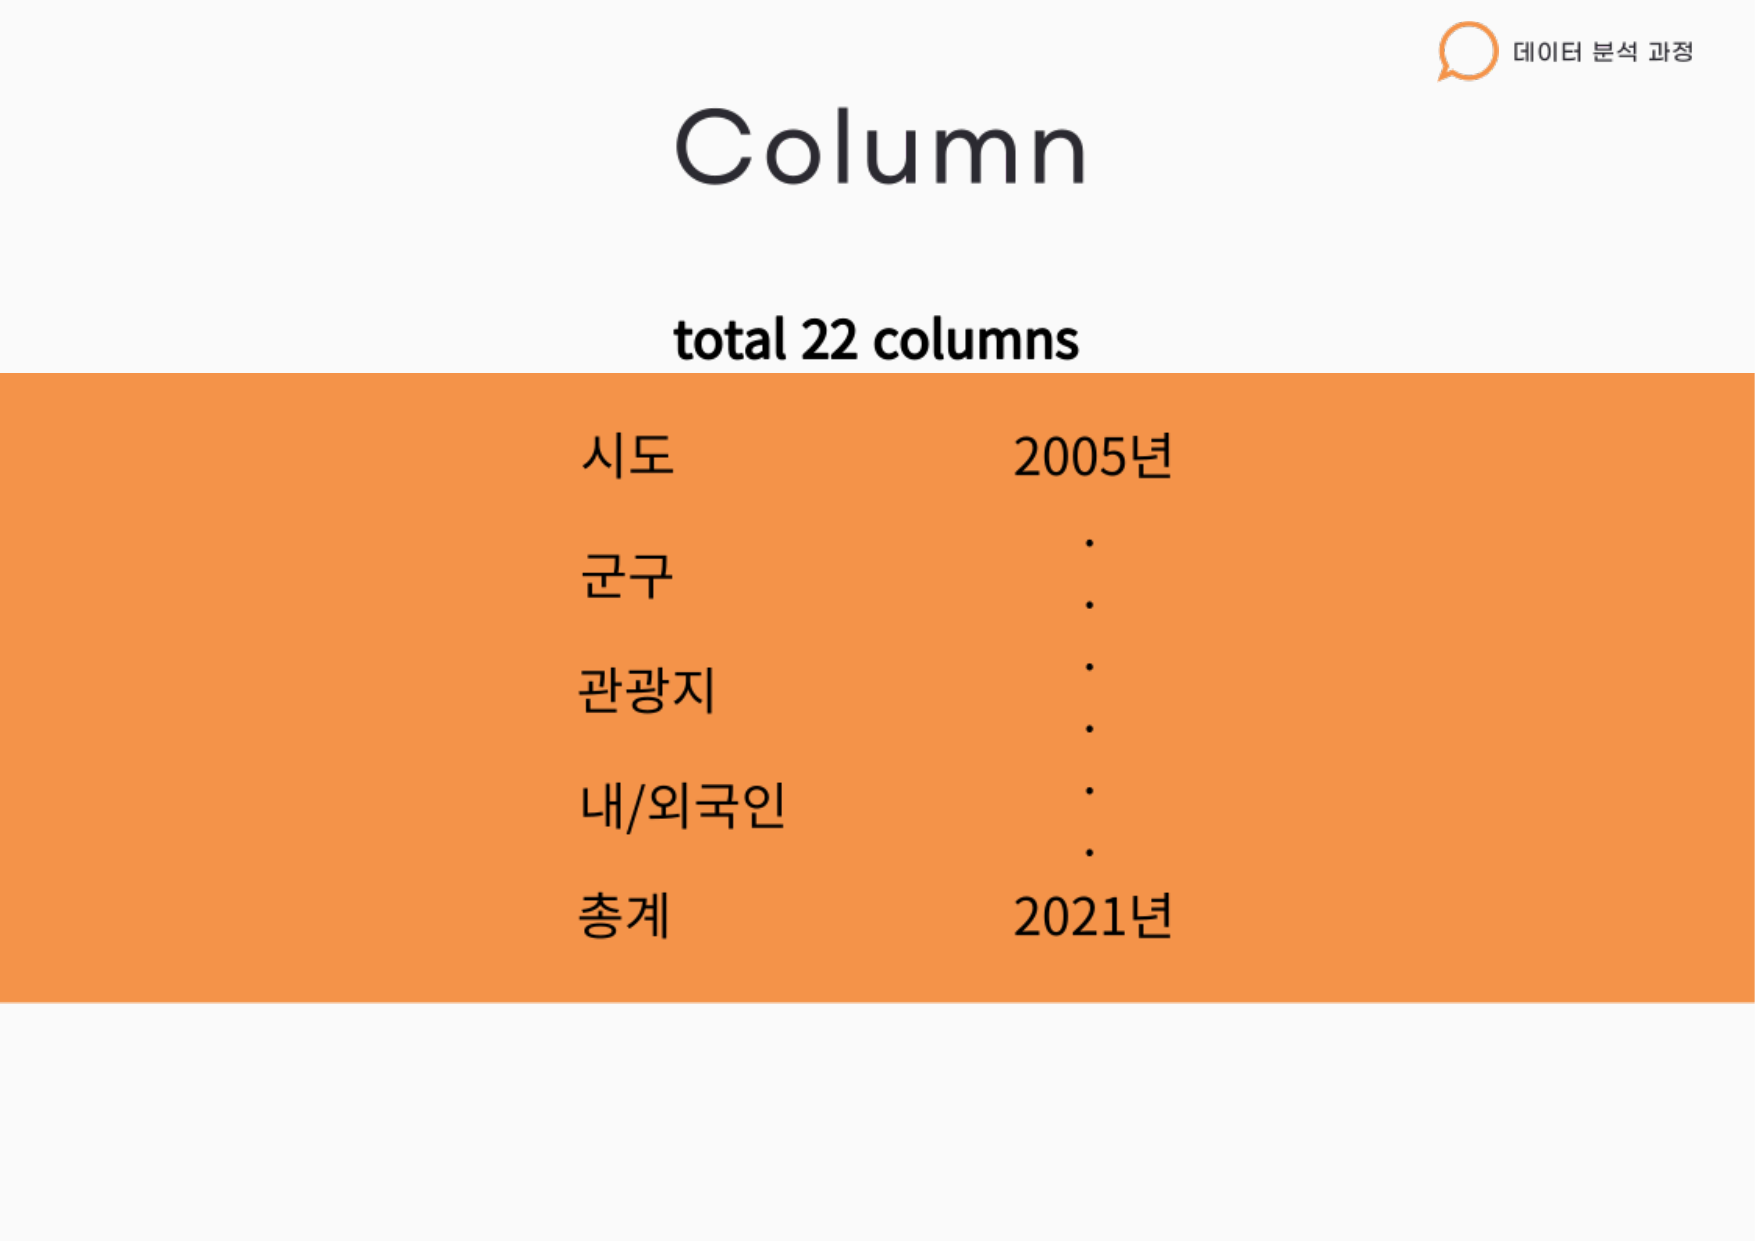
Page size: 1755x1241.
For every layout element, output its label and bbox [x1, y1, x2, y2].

picture [566, 646, 736, 738]
picture [565, 278, 1194, 962]
text_box [0, 373, 1755, 1004]
picture [1510, 34, 1703, 74]
text_box [1436, 21, 1499, 83]
picture [569, 871, 691, 963]
picture [441, 71, 1126, 226]
picture [566, 761, 807, 855]
picture [572, 531, 697, 623]
